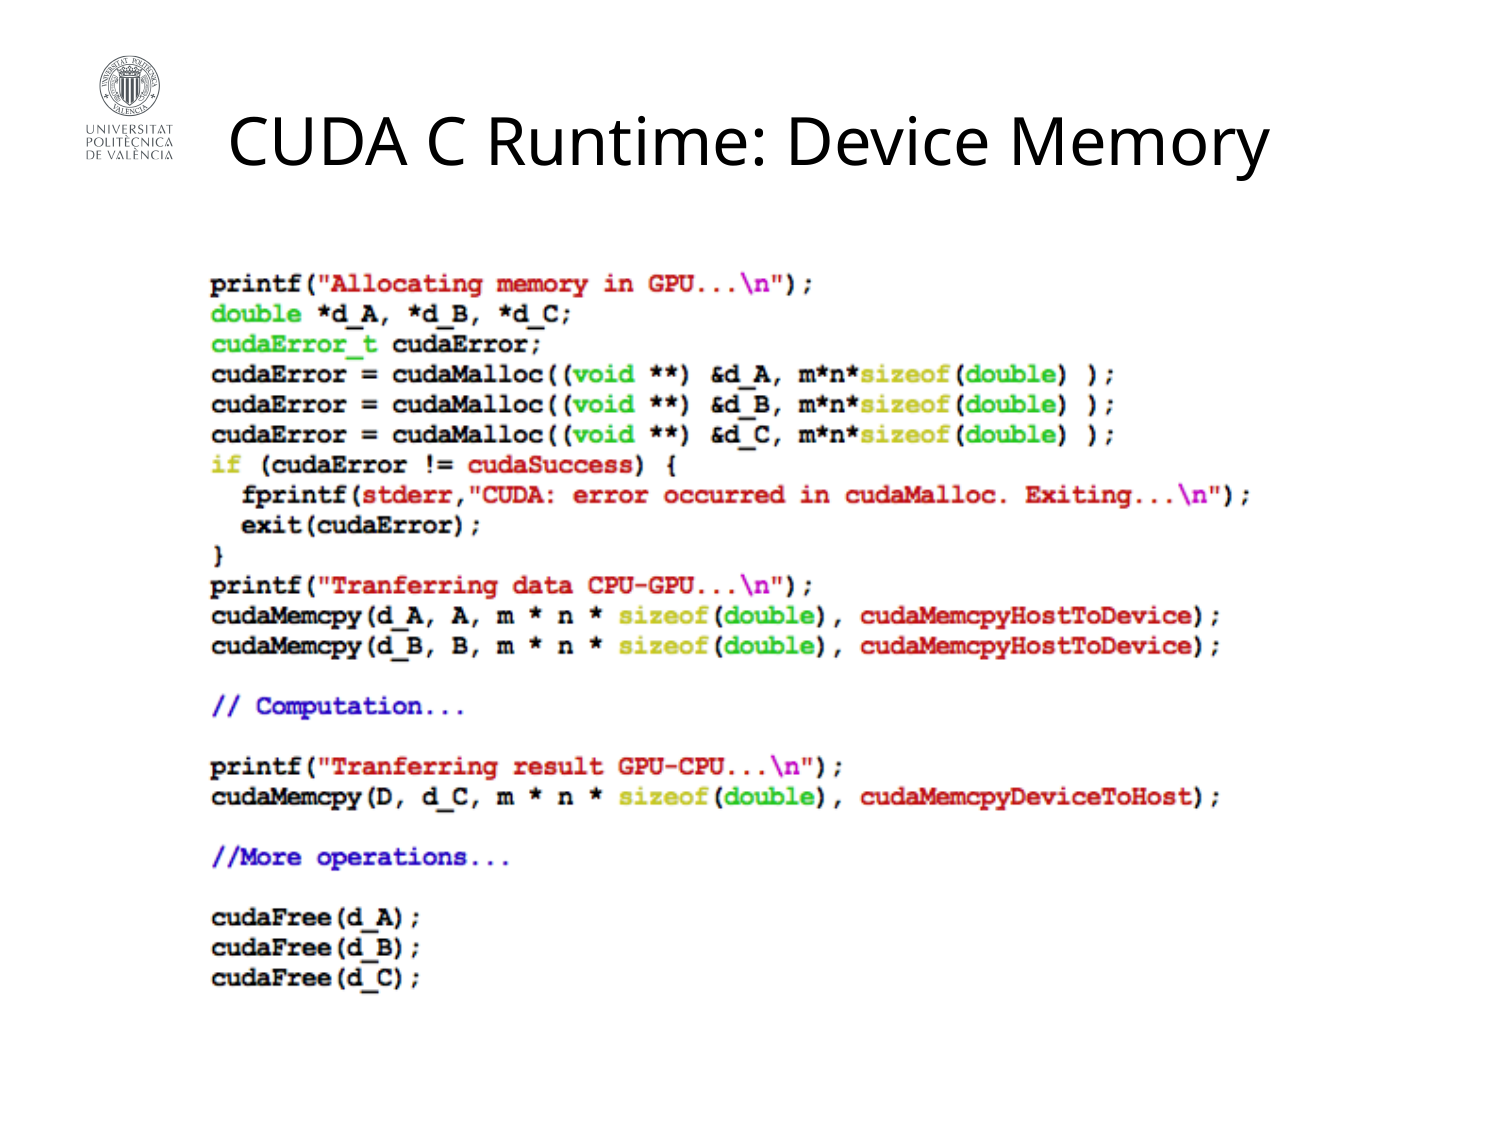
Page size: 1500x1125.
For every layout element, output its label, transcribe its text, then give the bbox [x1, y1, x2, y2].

picture [196, 262, 1294, 1006]
title CUDA C Runtime: Device Memory [75, 45, 1425, 233]
